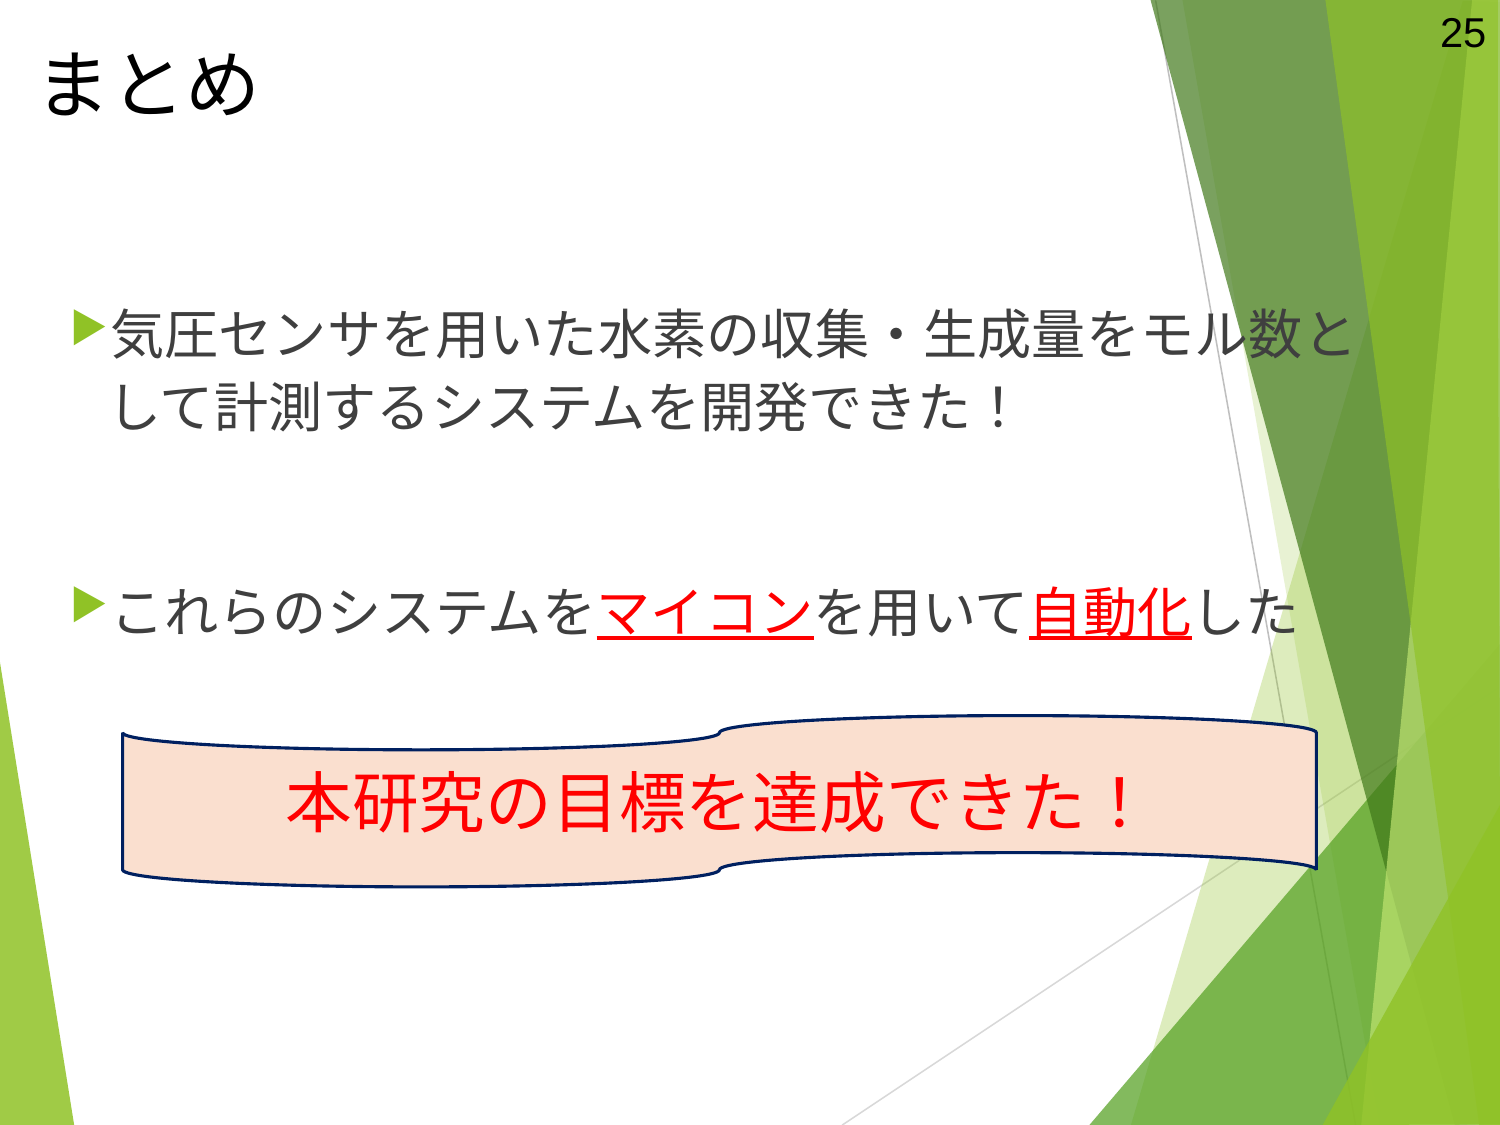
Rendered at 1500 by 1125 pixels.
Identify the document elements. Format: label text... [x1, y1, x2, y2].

slide_number 25 [1417, 0, 1500, 61]
text_box 本研究の目標を達成できた！ [122, 715, 1317, 887]
title まとめ [20, 29, 1062, 247]
list 気圧センサを用いた水素の収集・生成量をモル数と して計測するシステムを開発できた！ これらのシステムをマイコンを用いて自動化した [54, 305, 1384, 1016]
